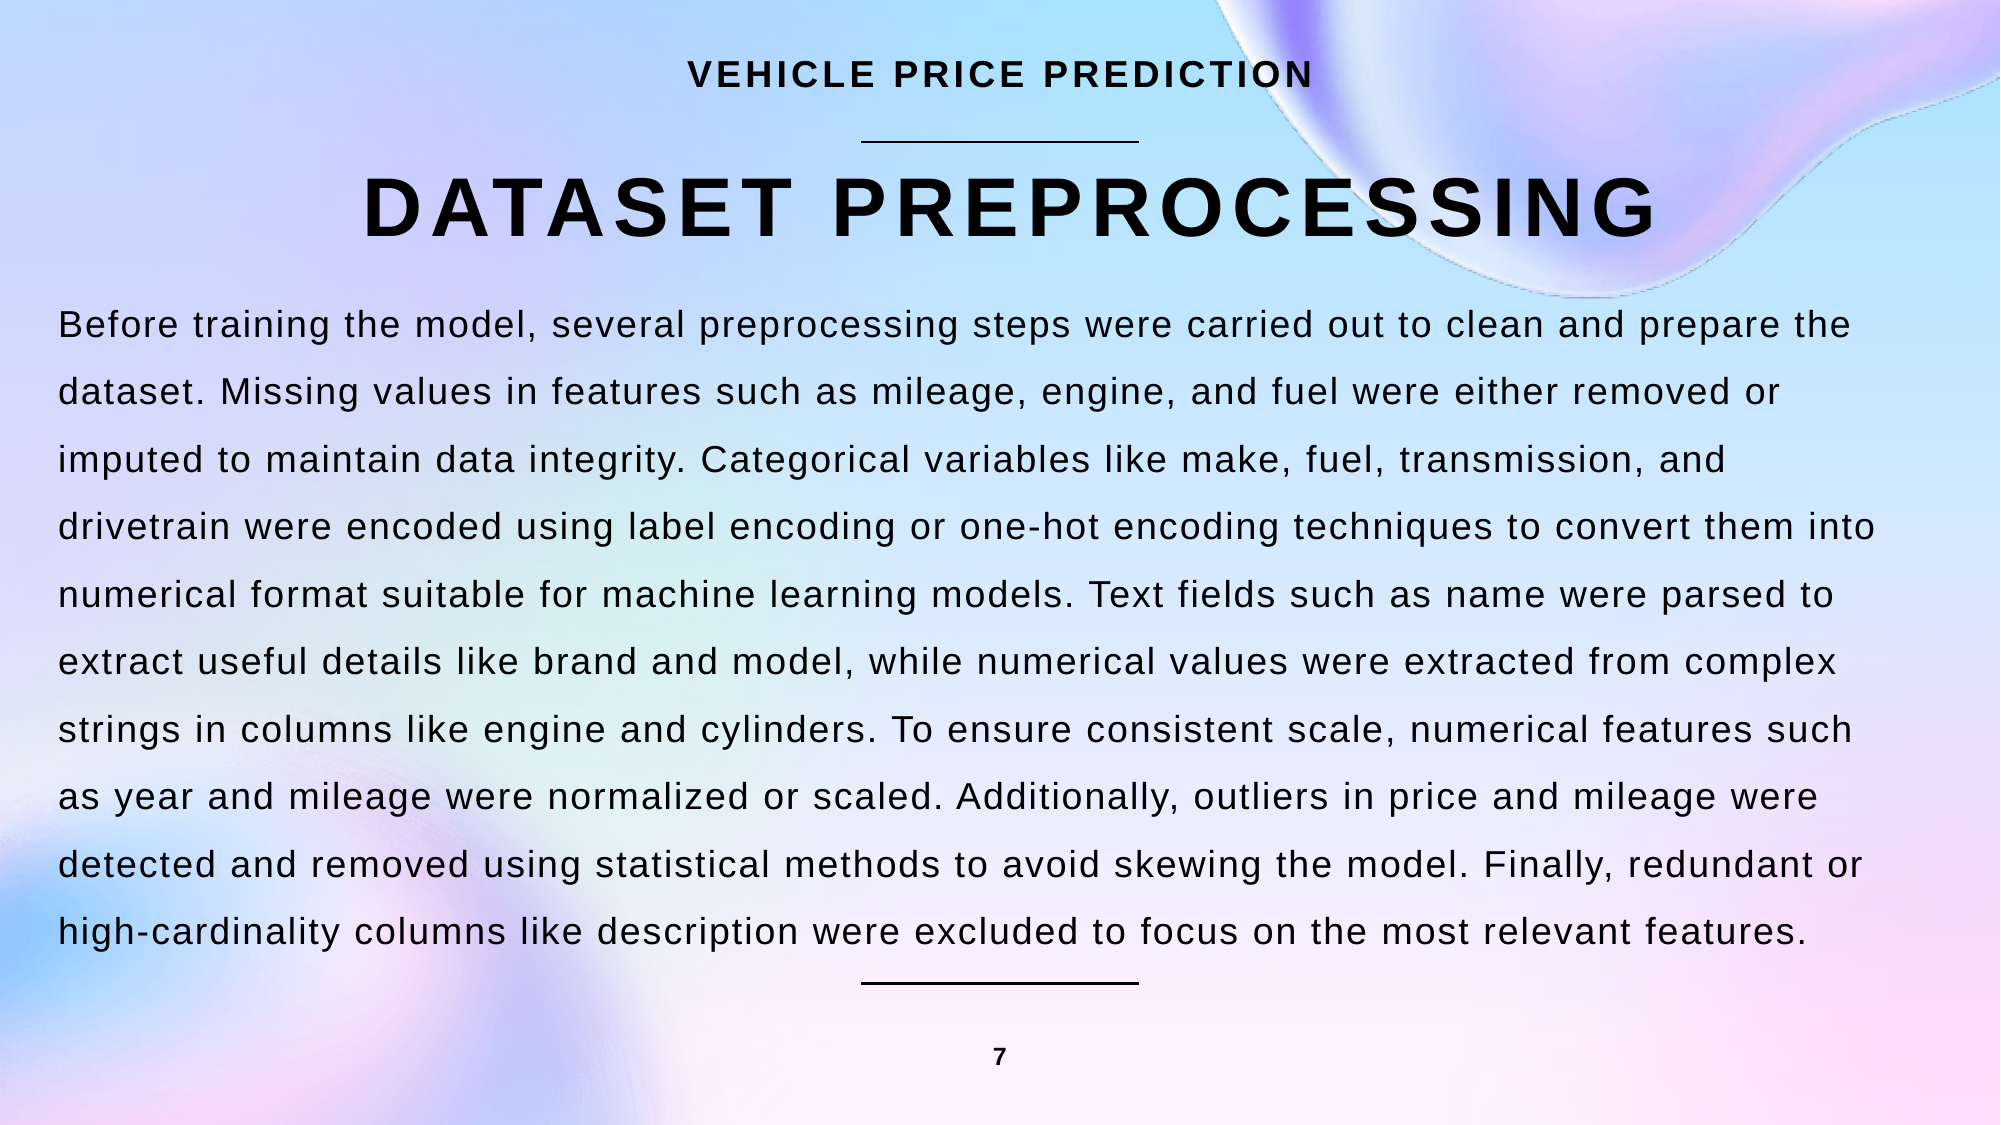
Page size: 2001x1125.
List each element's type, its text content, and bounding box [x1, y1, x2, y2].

list Before training the model, several preprocessing steps were carried out to clean and prepare the dataset. Missing values in features such as mileage, engine, and fuel were either removed or imputed to maintain data integrity. Categorical variables like make, fuel, transmission, and drivetrain were encoded using label encoding or one-hot encoding techniques to convert them into numerical format suitable for machine learning models. Text fields such as name were parsed to extract useful details like brand and model, while numerical values were extracted from complex strings in columns like engine and cylinders. To ensure consistent scale, numerical features such as year and mileage were normalized or scaled. Additionally, outliers in price and mileage were detected and removed using statistical methods to avoid skewing the model. Finally, redundant or high-cardinality columns like description were excluded to focus on the most relevant features. [43, 313, 1920, 936]
slide_number 7 [662, 985, 1338, 1125]
footer VEHICLE PRICE PREDICTION [662, 1, 1338, 143]
title DATASET PREPROCESSING [362, 109, 1674, 311]
picture [0, 0, 2000, 1125]
